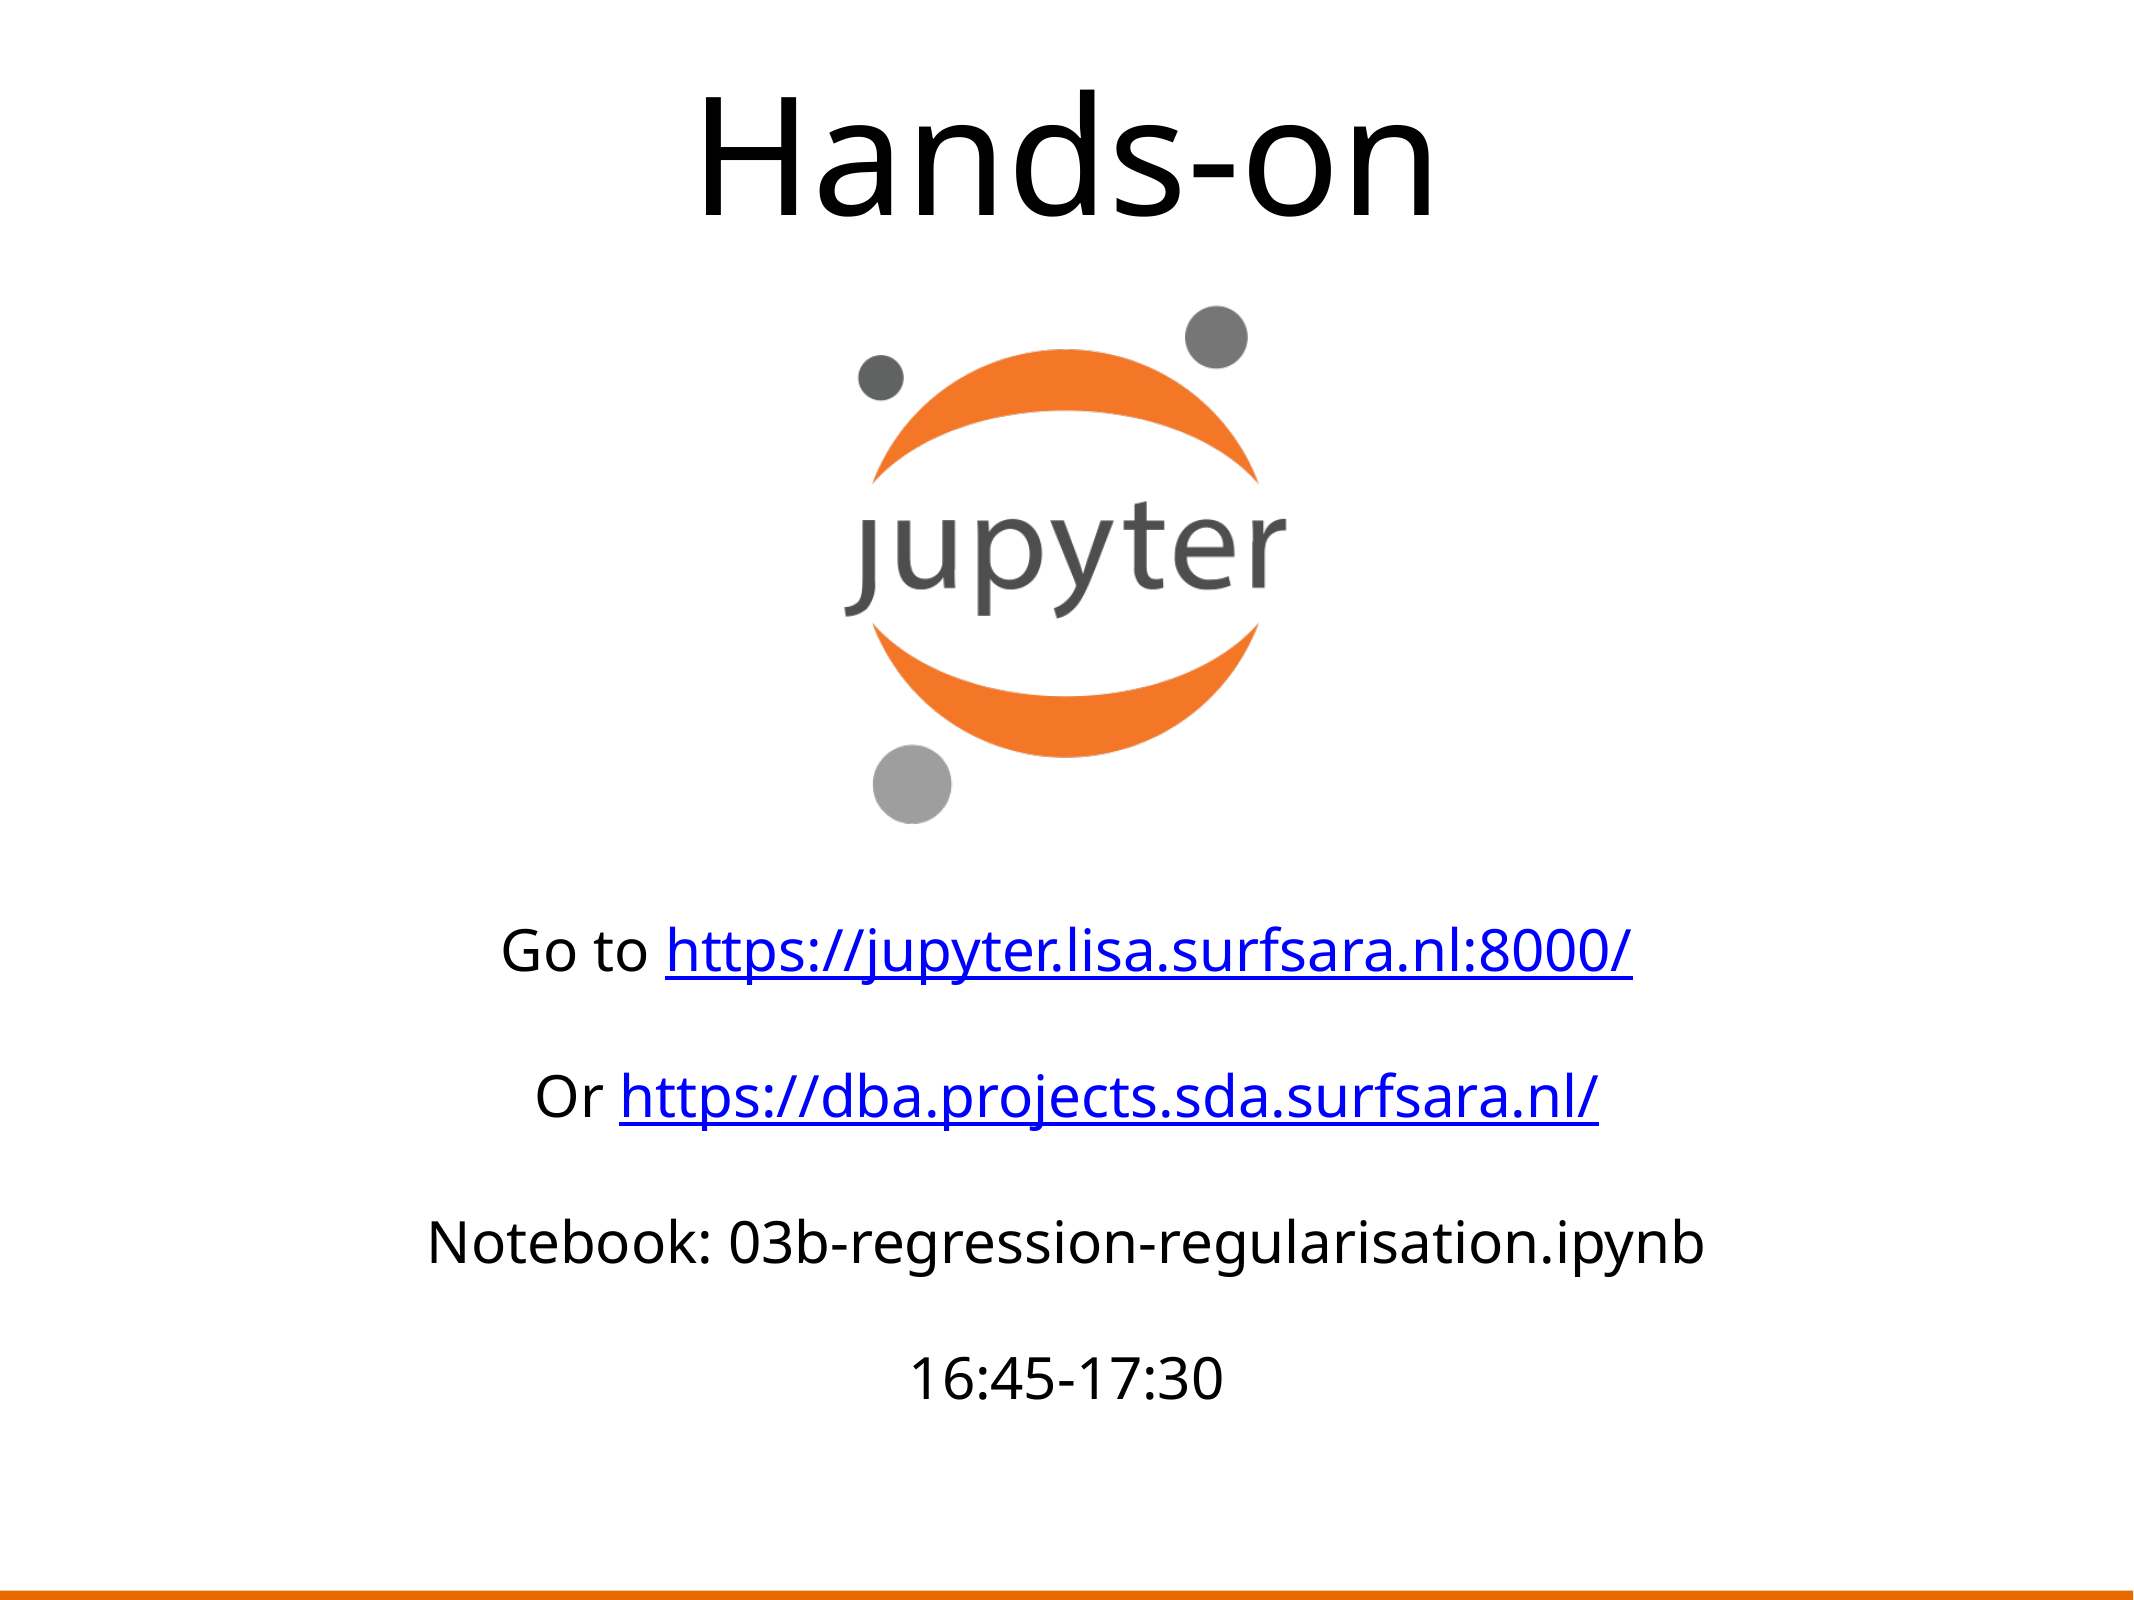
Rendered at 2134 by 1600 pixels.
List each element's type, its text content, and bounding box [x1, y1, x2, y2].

list Go to https://jupyter.lisa.surfsara.nl:8000/ Or https://dba.projects.sda.surfsara.nl/ Notebook: 03b-regression-regularisation.ipynb 16:45-17:30 [155, 867, 1978, 1457]
title Hands-on [155, 41, 1978, 259]
picture [839, 299, 1294, 827]
